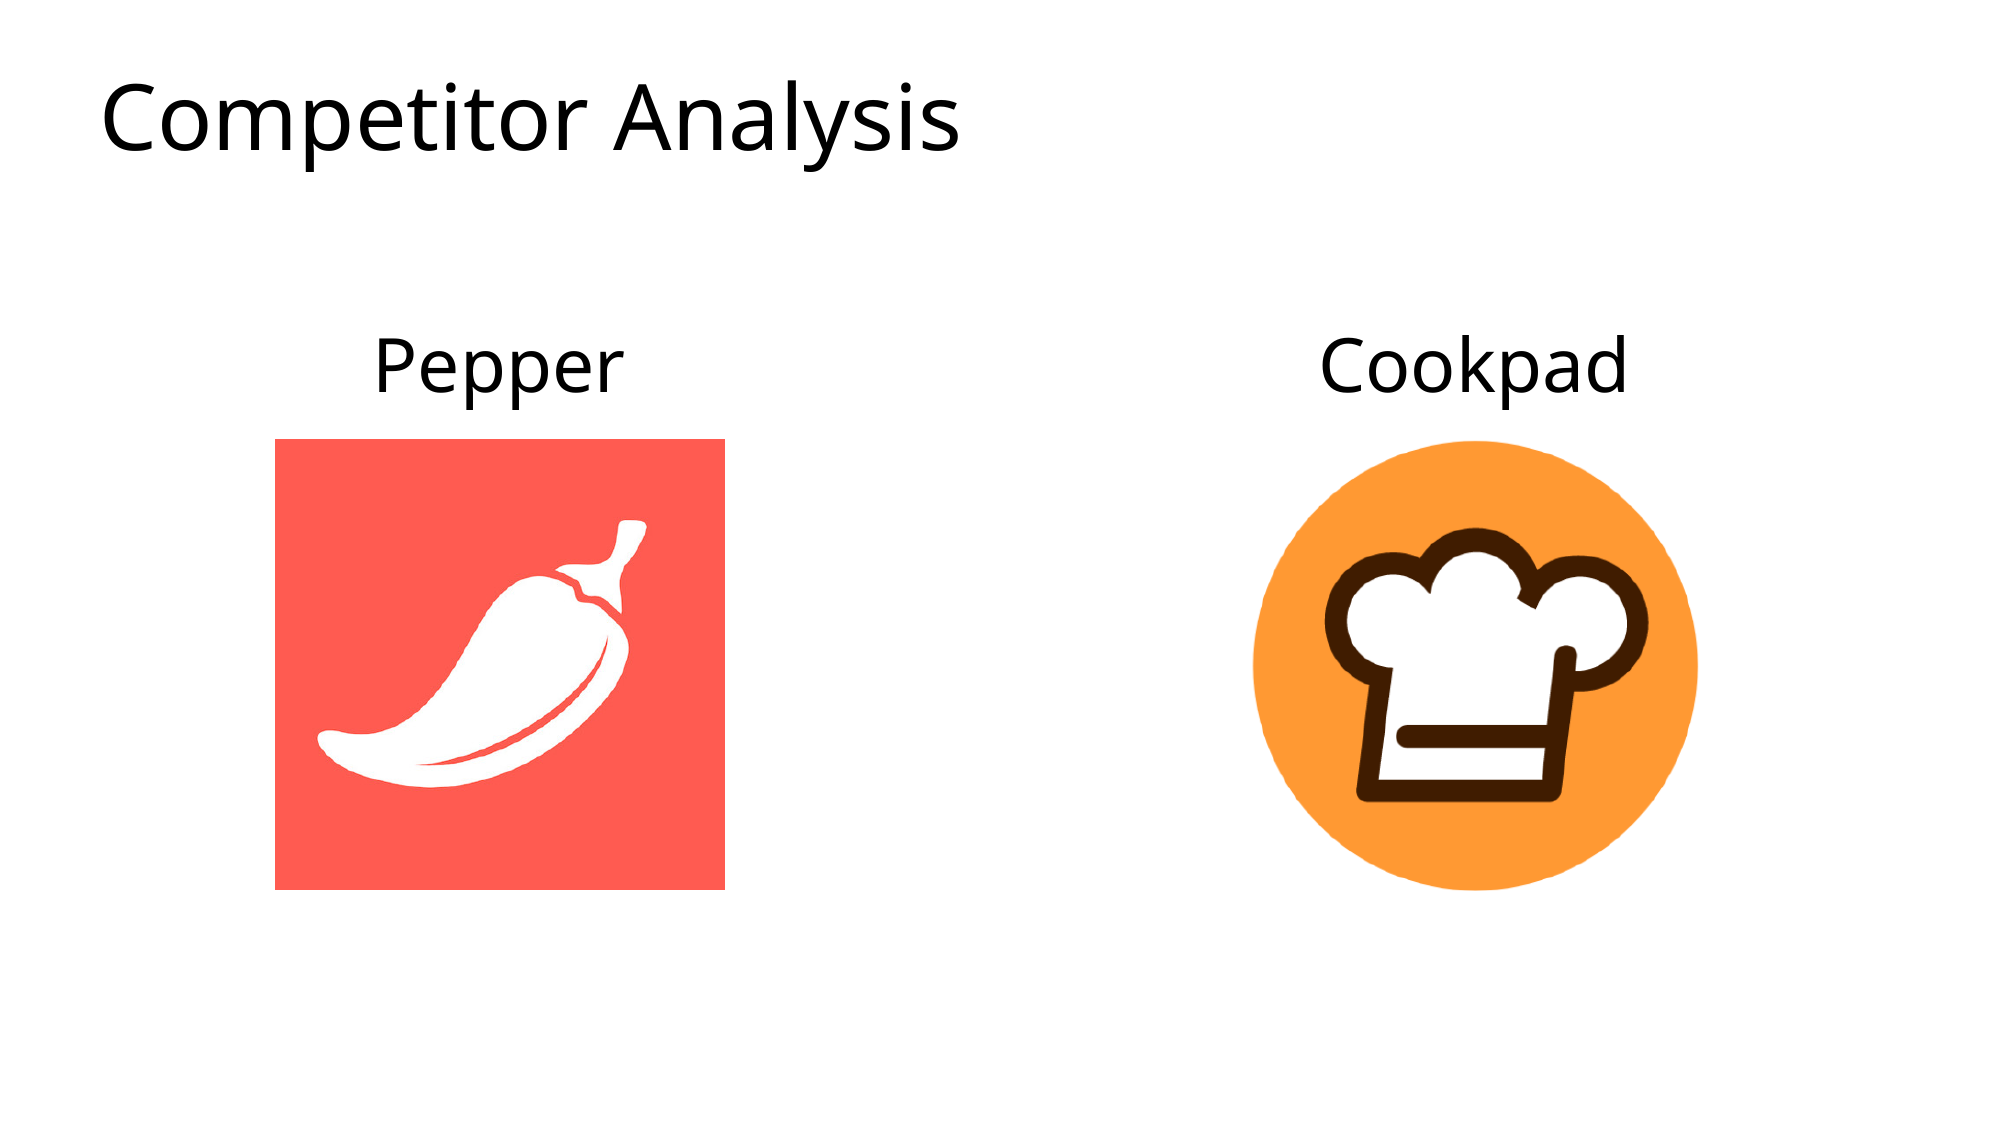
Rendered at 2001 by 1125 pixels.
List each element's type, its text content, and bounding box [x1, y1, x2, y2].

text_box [274, 309, 726, 891]
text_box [1239, 309, 1710, 904]
text_box Competitor Analysis [84, 51, 1164, 177]
